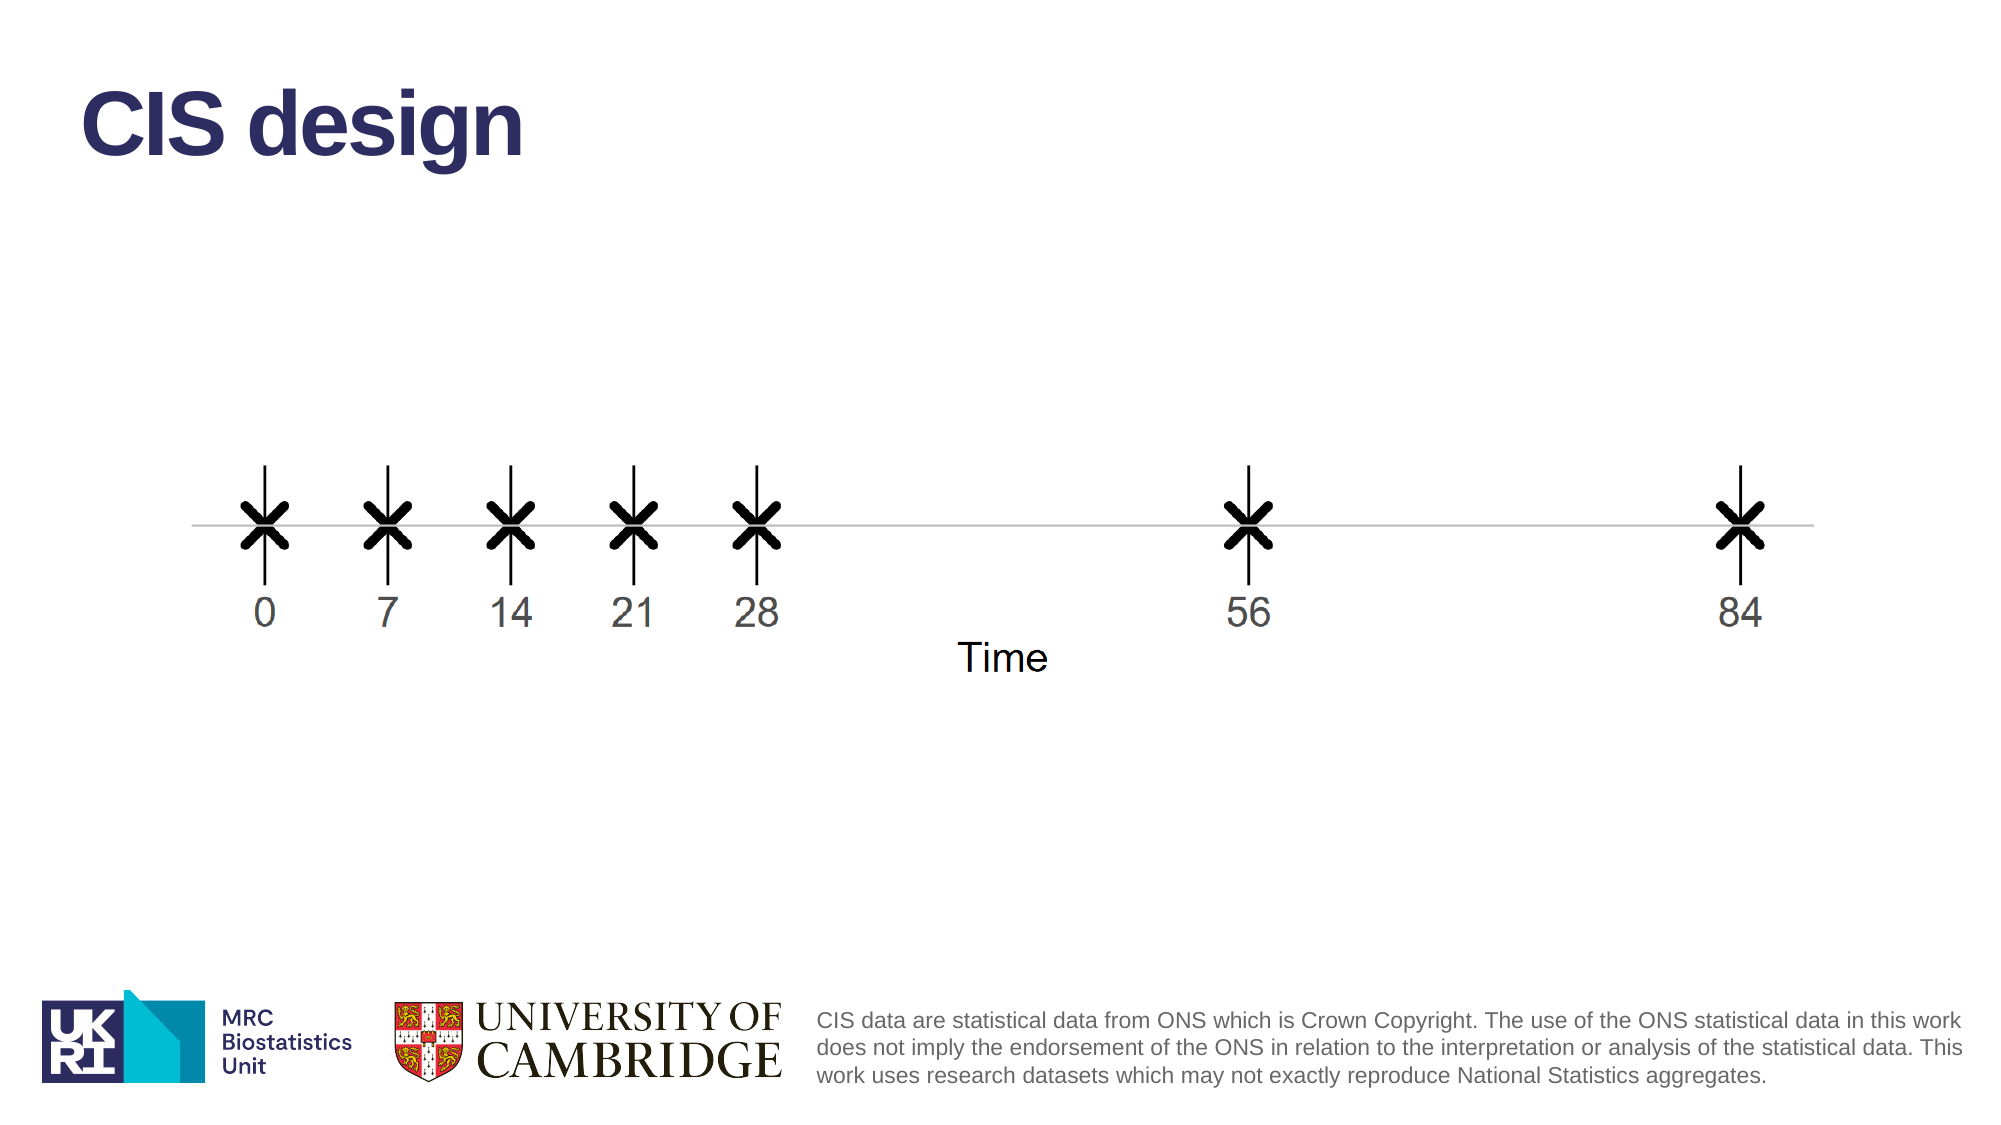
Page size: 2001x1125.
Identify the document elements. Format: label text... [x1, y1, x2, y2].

picture [157, 441, 1843, 684]
text_box CIS design [66, 56, 1907, 182]
picture [42, 990, 782, 1083]
text_box CIS data are statistical data from ONS which is Crown Copyright. The use of the ONS statistical data in this work does not imply the endorsement of the ONS in relation to the interpretation or analysis of the statistical data. This work uses research datasets which may not exactly reproduce National Statistics aggregates. [801, 998, 1988, 1096]
